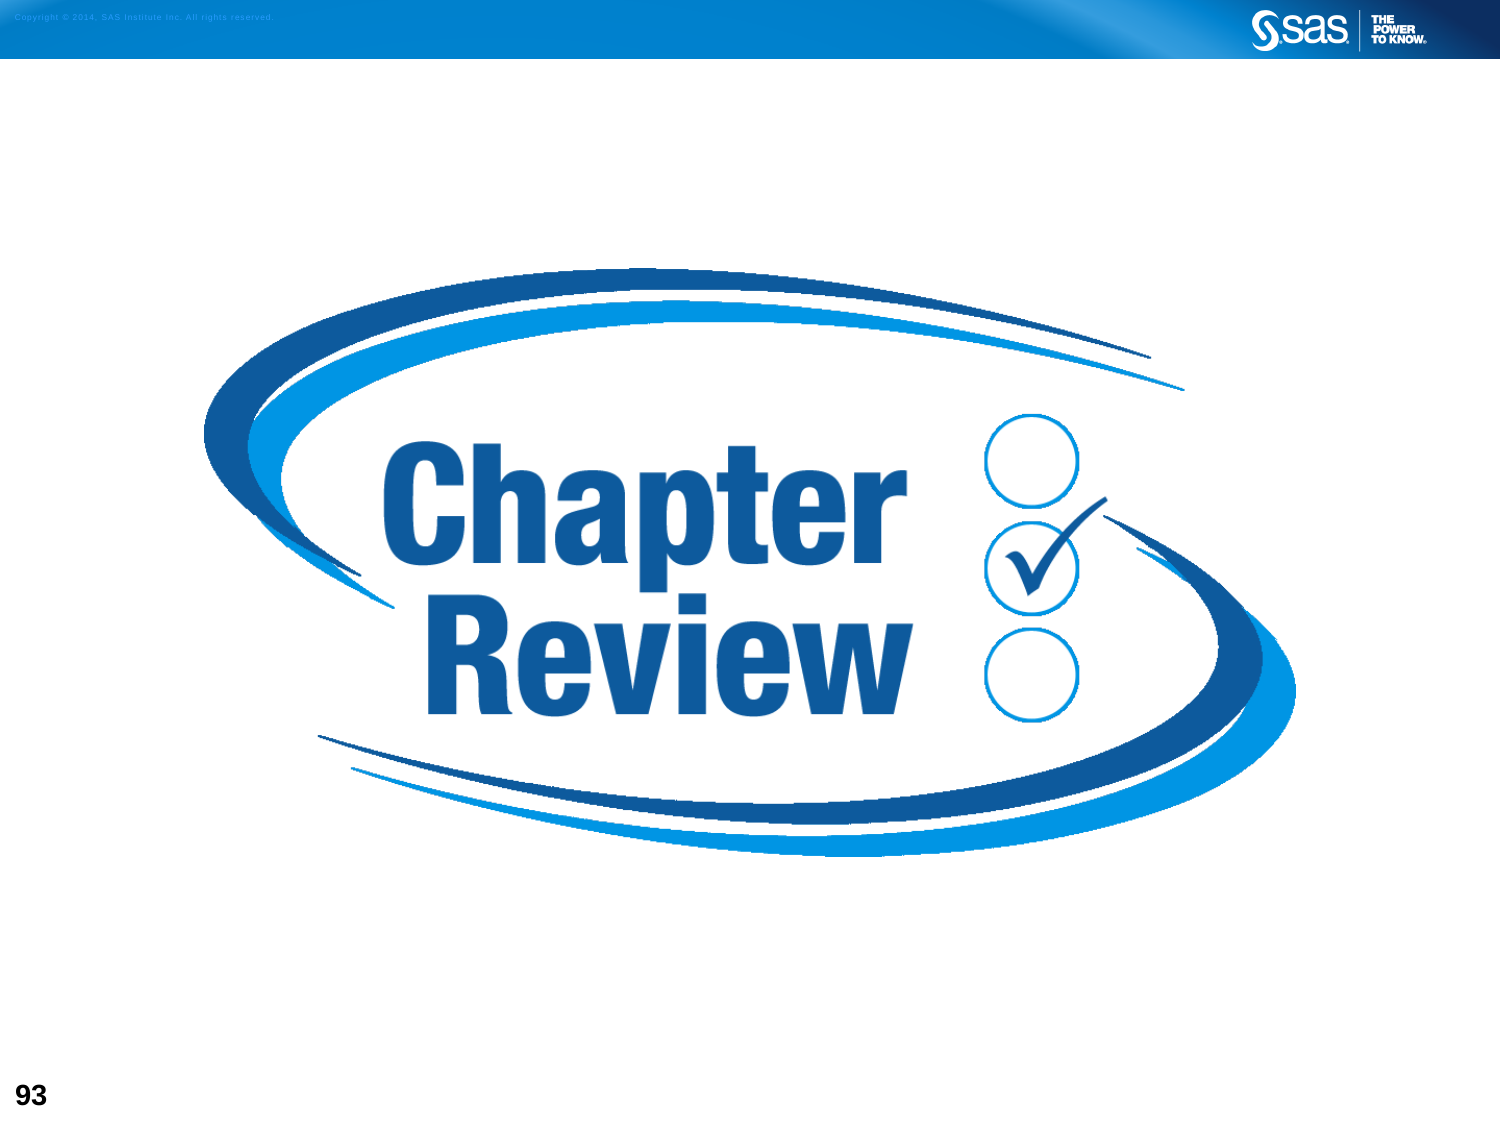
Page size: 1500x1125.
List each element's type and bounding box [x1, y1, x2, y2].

picture [203, 267, 1296, 857]
picture [886, 699, 1296, 857]
picture [0, 0, 1500, 59]
